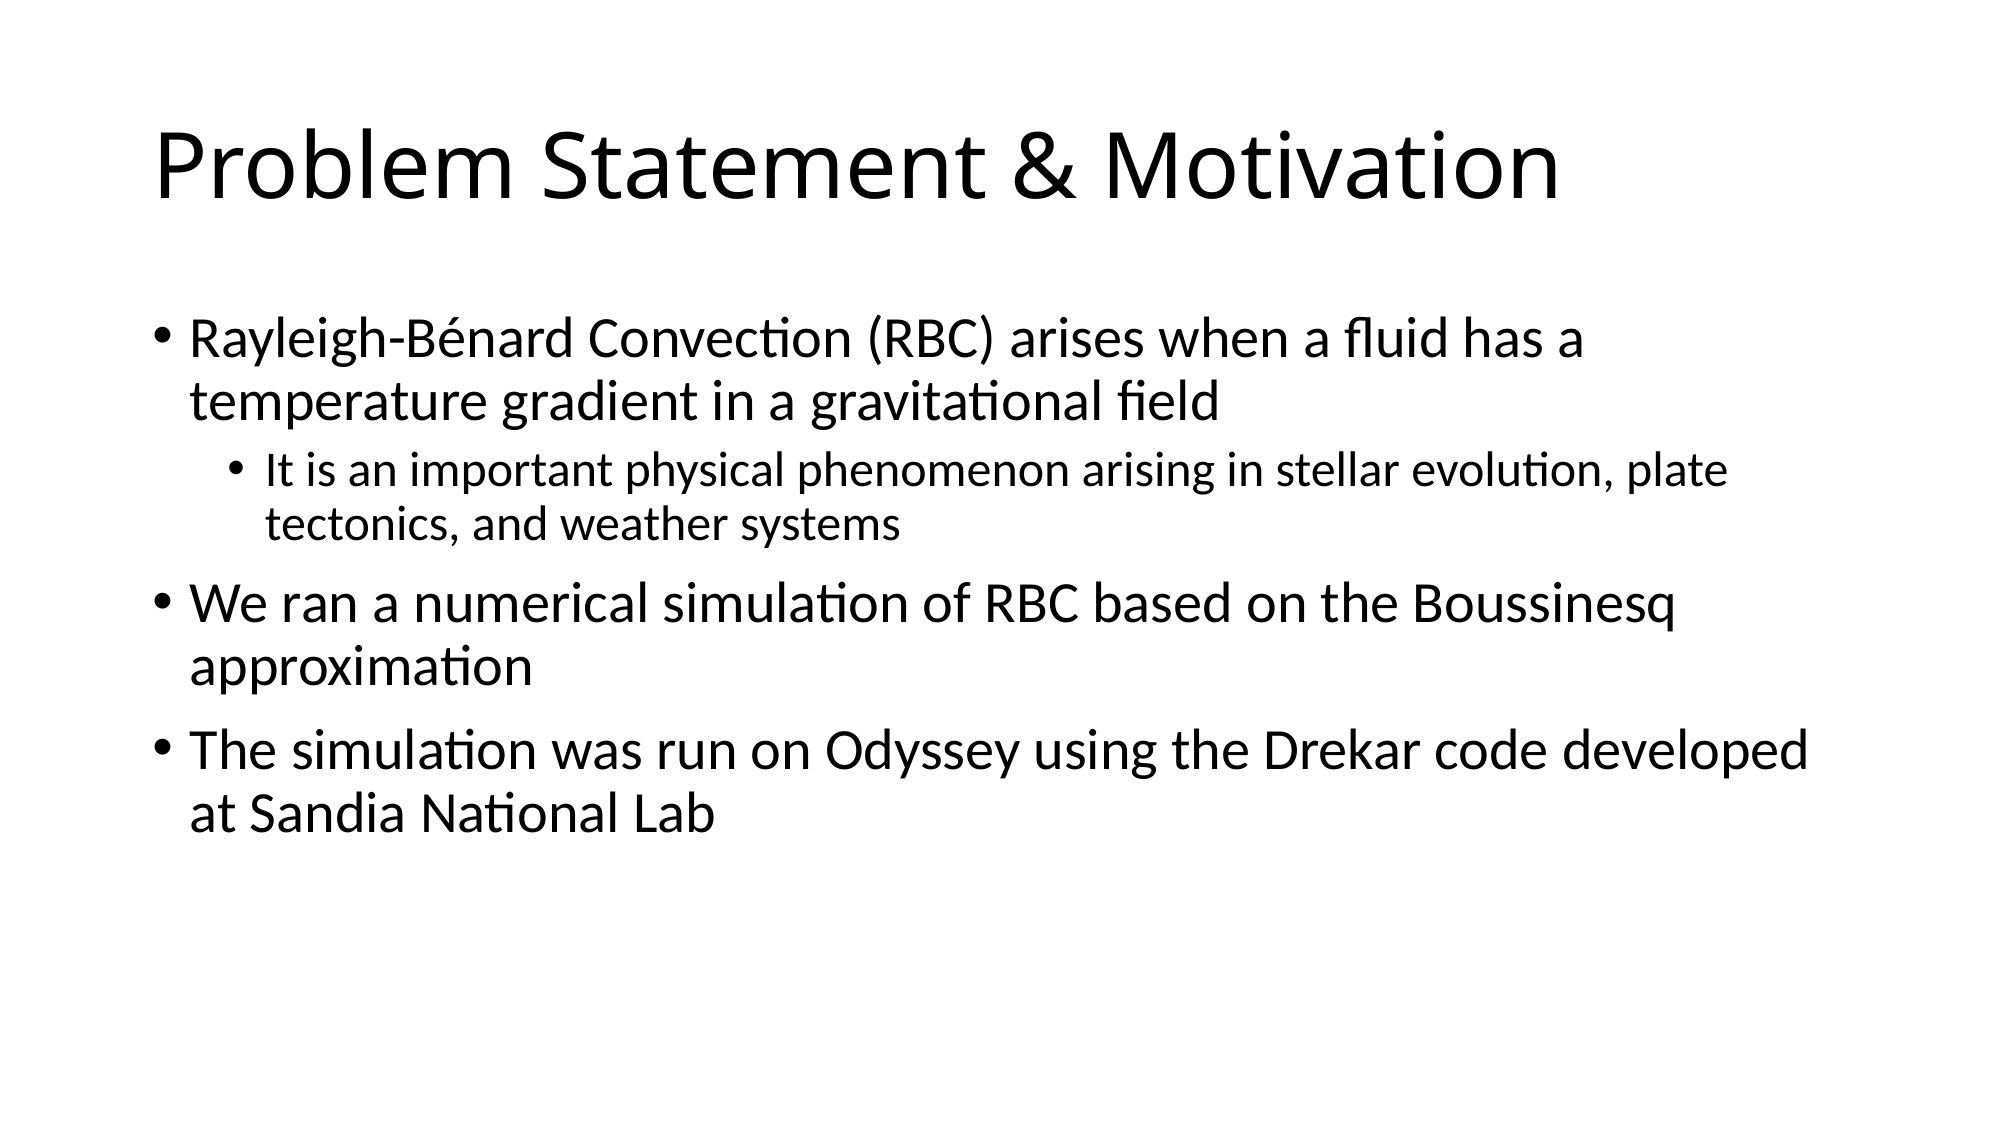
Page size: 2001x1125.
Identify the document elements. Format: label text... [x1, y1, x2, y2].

list Rayleigh-Bénard Convection (RBC) arises when a fluid has a temperature gradient in a gravitational field It is an important physical phenomenon arising in stellar evolution, plate tectonics, and weather systems We ran a numerical simulation of RBC based on the Boussinesq approximation The simulation was run on Odyssey using the Drekar code developed at Sandia National Lab [137, 299, 1863, 1014]
title Problem Statement & Motivation [137, 59, 1863, 278]
